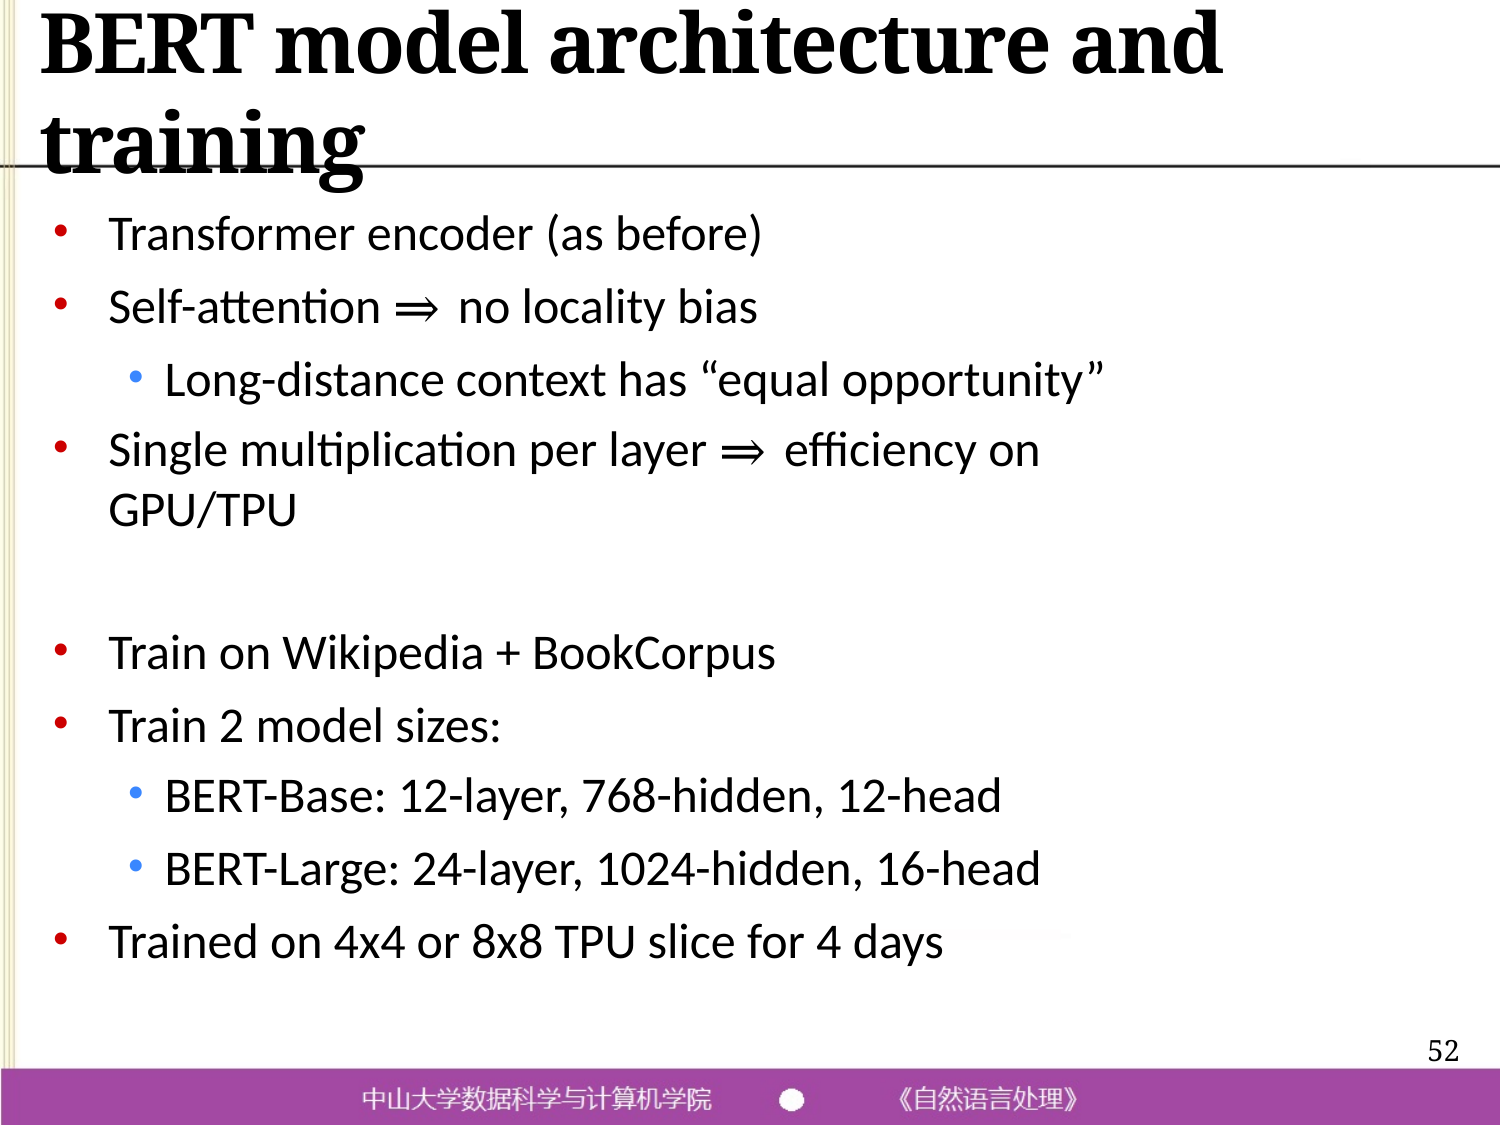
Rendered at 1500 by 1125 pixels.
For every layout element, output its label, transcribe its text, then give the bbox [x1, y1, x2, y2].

slide_number 52 [1350, 1025, 1475, 1100]
text_box Transformer encoder (as before) Self-attention ⇒ no locality bias Long-distance context has “equal opportunity” Single multiplication per layer ⇒ efficiency on GPU/TPU Train on Wikipedia + BookCorpus Train 2 model sizes: BERT-Base: 12-layer, 768-hidden, 12-head BERT-Large: 24-layer, 1024-hidden, 16-head Trained on 4x4 or 8x8 TPU slice for 4 days [49, 185, 1242, 969]
title BERT model architecture and training [37, 0, 1500, 191]
picture [0, 0, 1500, 1125]
